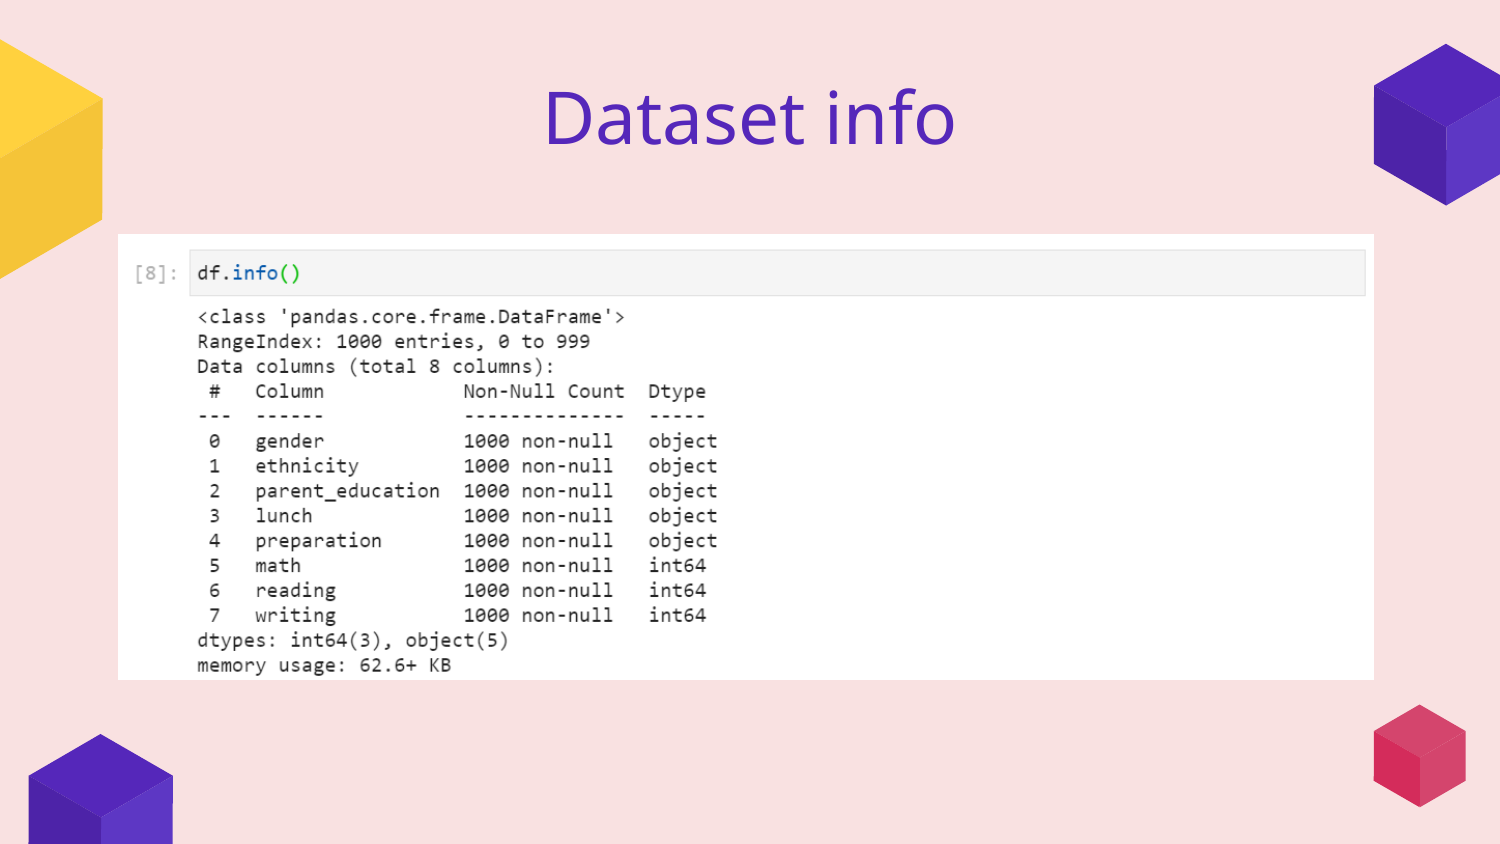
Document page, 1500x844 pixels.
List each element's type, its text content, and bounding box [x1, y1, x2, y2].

picture [117, 234, 1375, 681]
title Dataset info [118, 84, 1382, 179]
